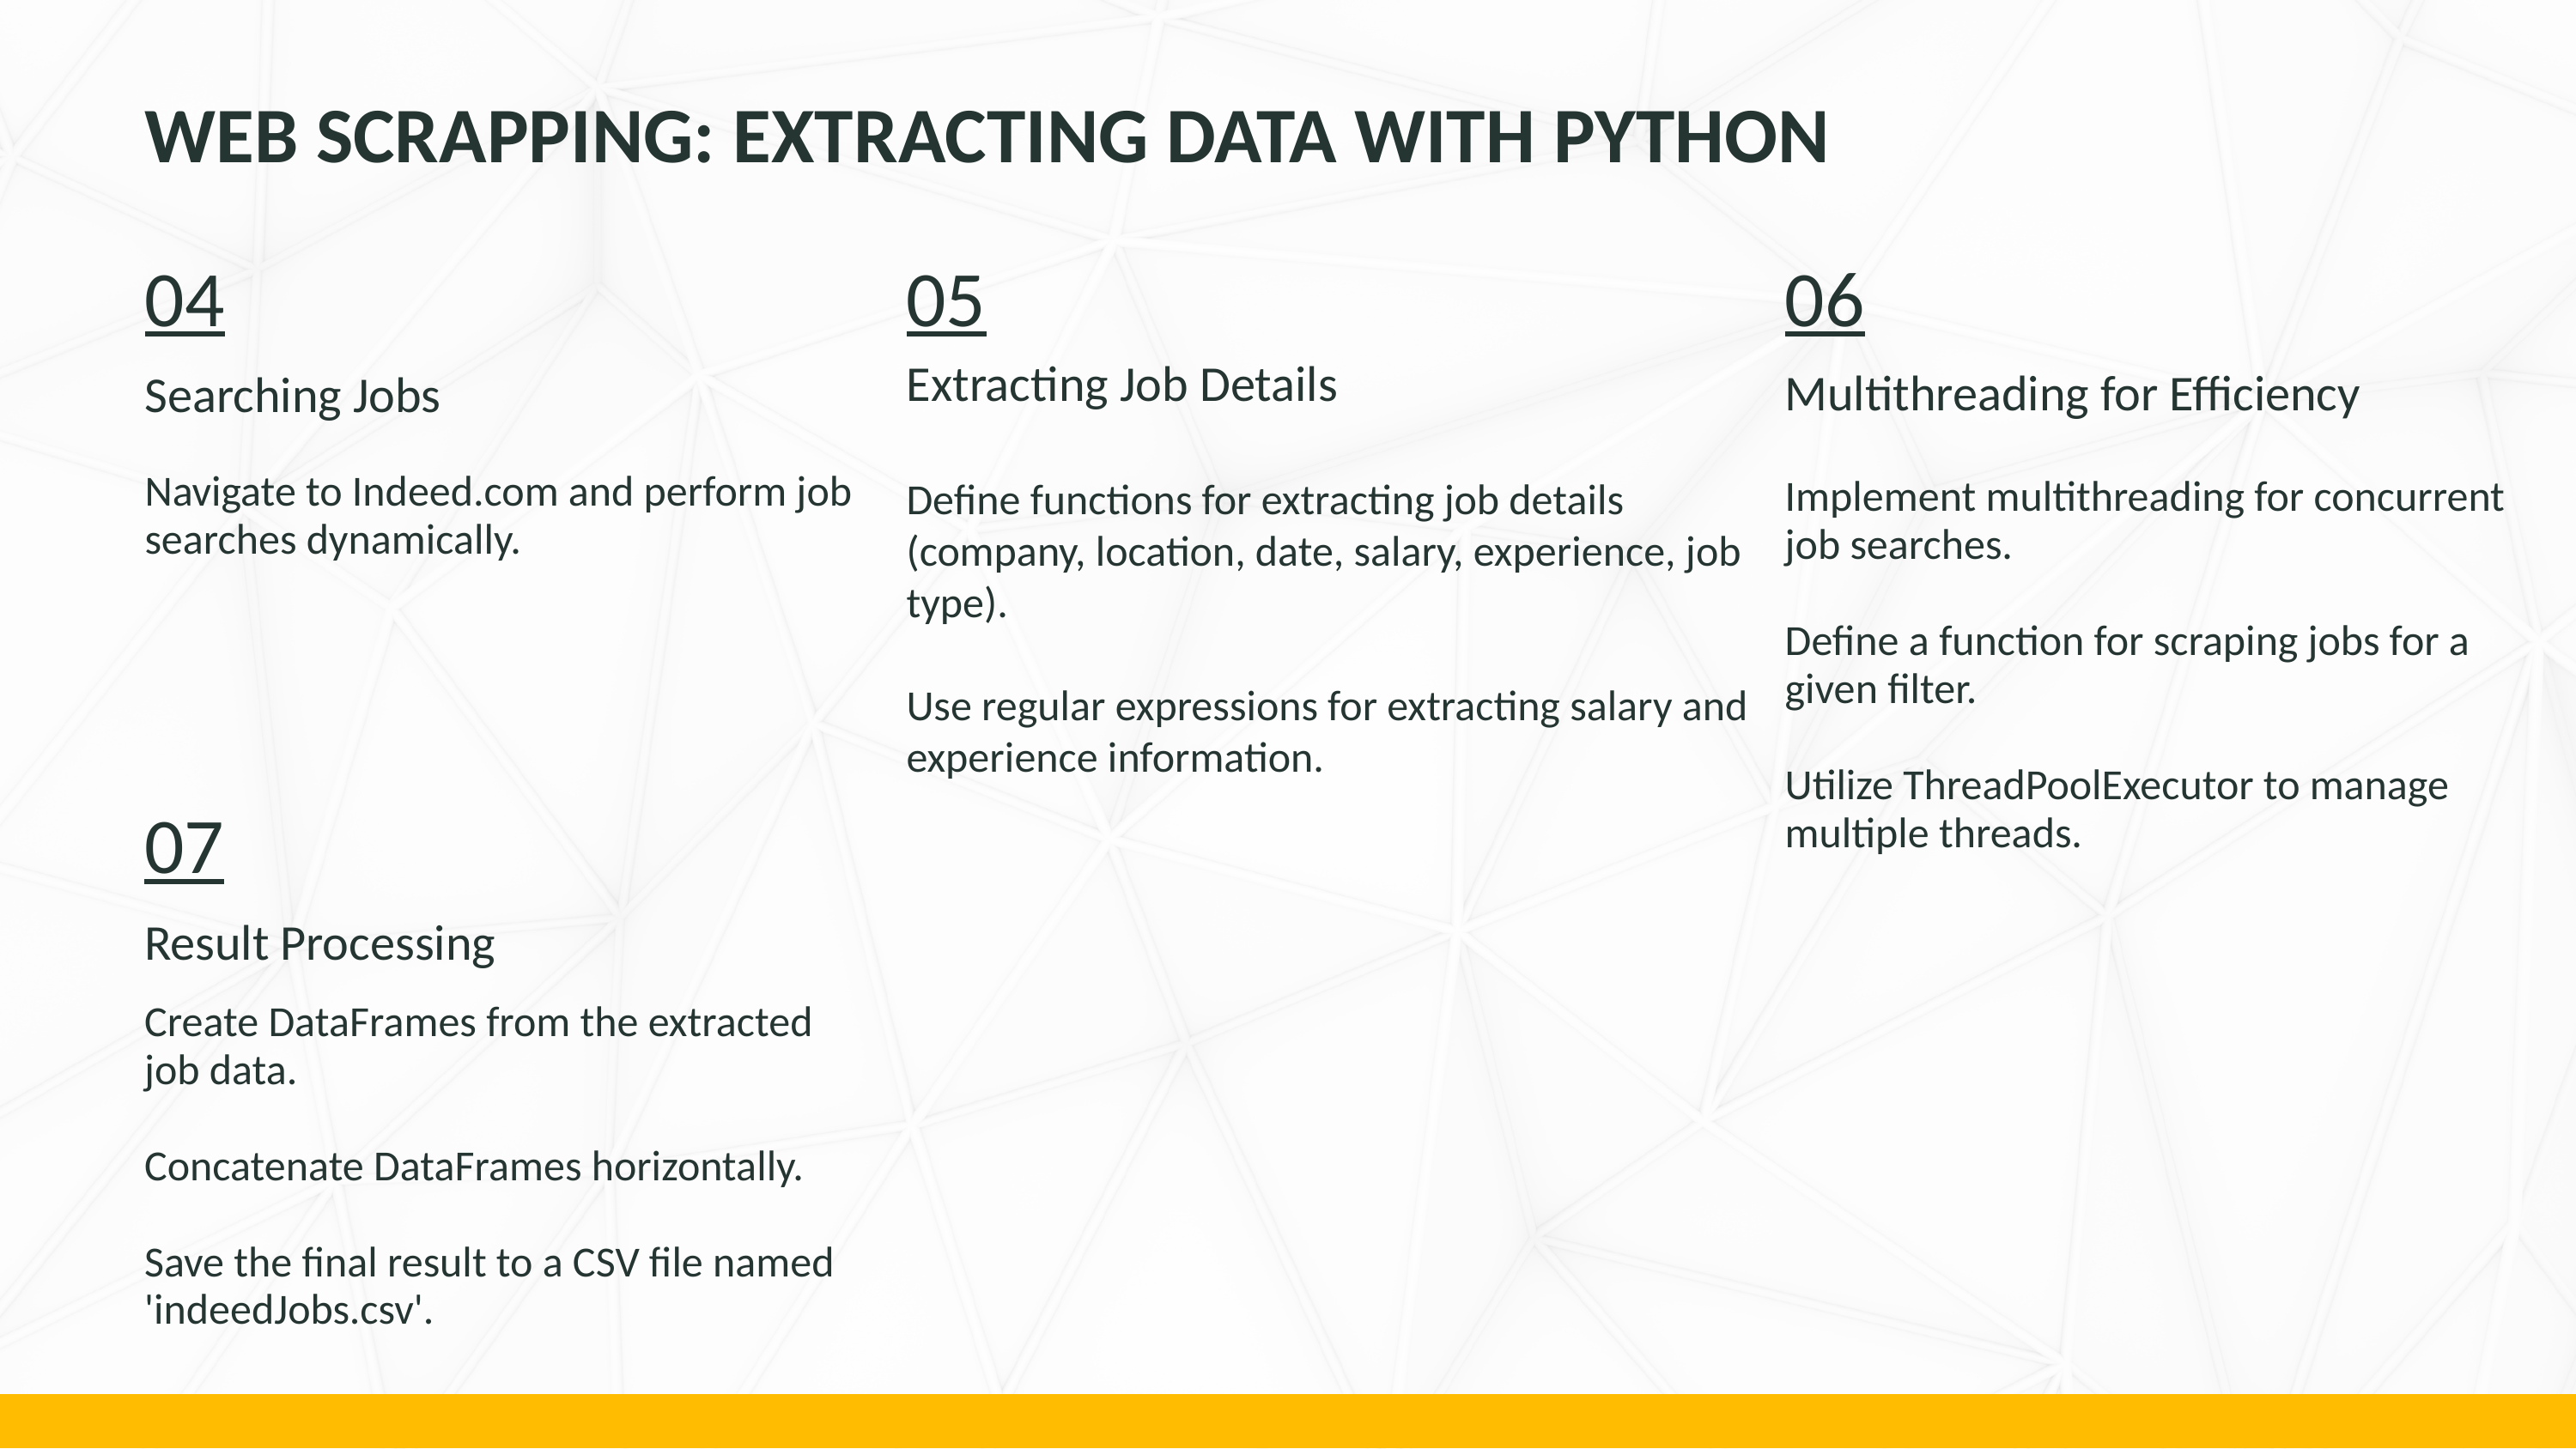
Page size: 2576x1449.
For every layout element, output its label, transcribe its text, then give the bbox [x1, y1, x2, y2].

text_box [0, 1383, 2576, 1449]
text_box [1784, 219, 2512, 863]
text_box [143, 767, 872, 1339]
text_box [906, 219, 1750, 829]
text_box WEB SCRAPPING: EXTRACTING DATA WITH PYTHON [144, 48, 2431, 179]
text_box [144, 219, 872, 565]
